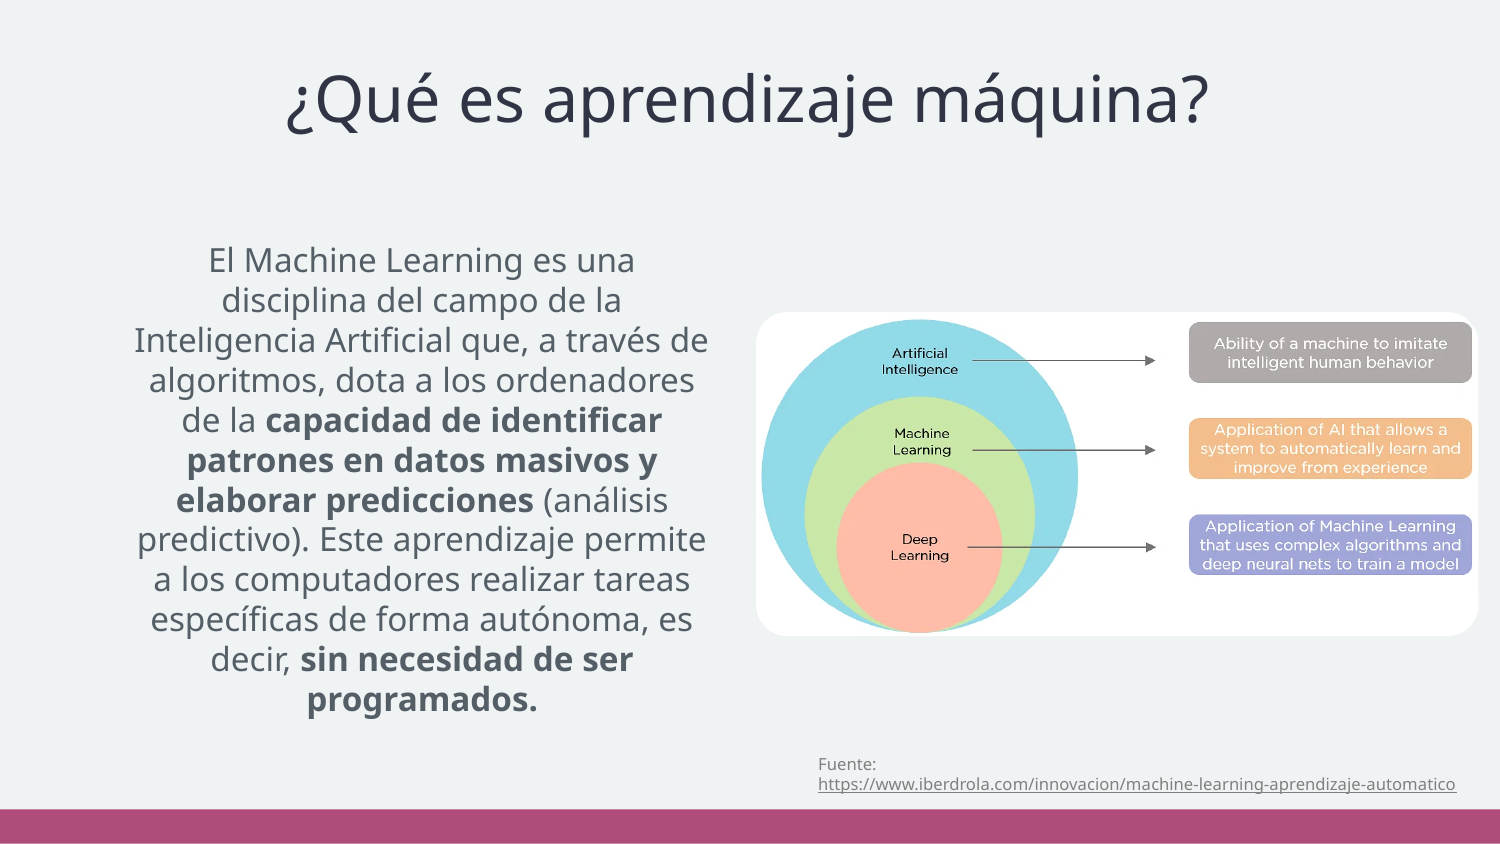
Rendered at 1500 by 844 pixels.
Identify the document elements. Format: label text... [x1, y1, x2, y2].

title ¿Qué es aprendizaje máquina? [116, 42, 1380, 168]
text_box Fuente: https://www.iberdrola.com/innovacion/machine-learning-aprendizaje-automatico [803, 739, 1500, 811]
picture [755, 311, 1479, 637]
subtitle El Machine Learning es una disciplina del campo de la Inteligencia Artificial que, a través de algoritmos, dota a los ordenadores de la capacidad de identificar patrones en datos masivos y elaborar predicciones (análisis predictivo). Este aprendizaje permite a los computadores realizar tareas específicas de forma autónoma, es decir, sin necesidad de ser programados. [116, 224, 728, 725]
